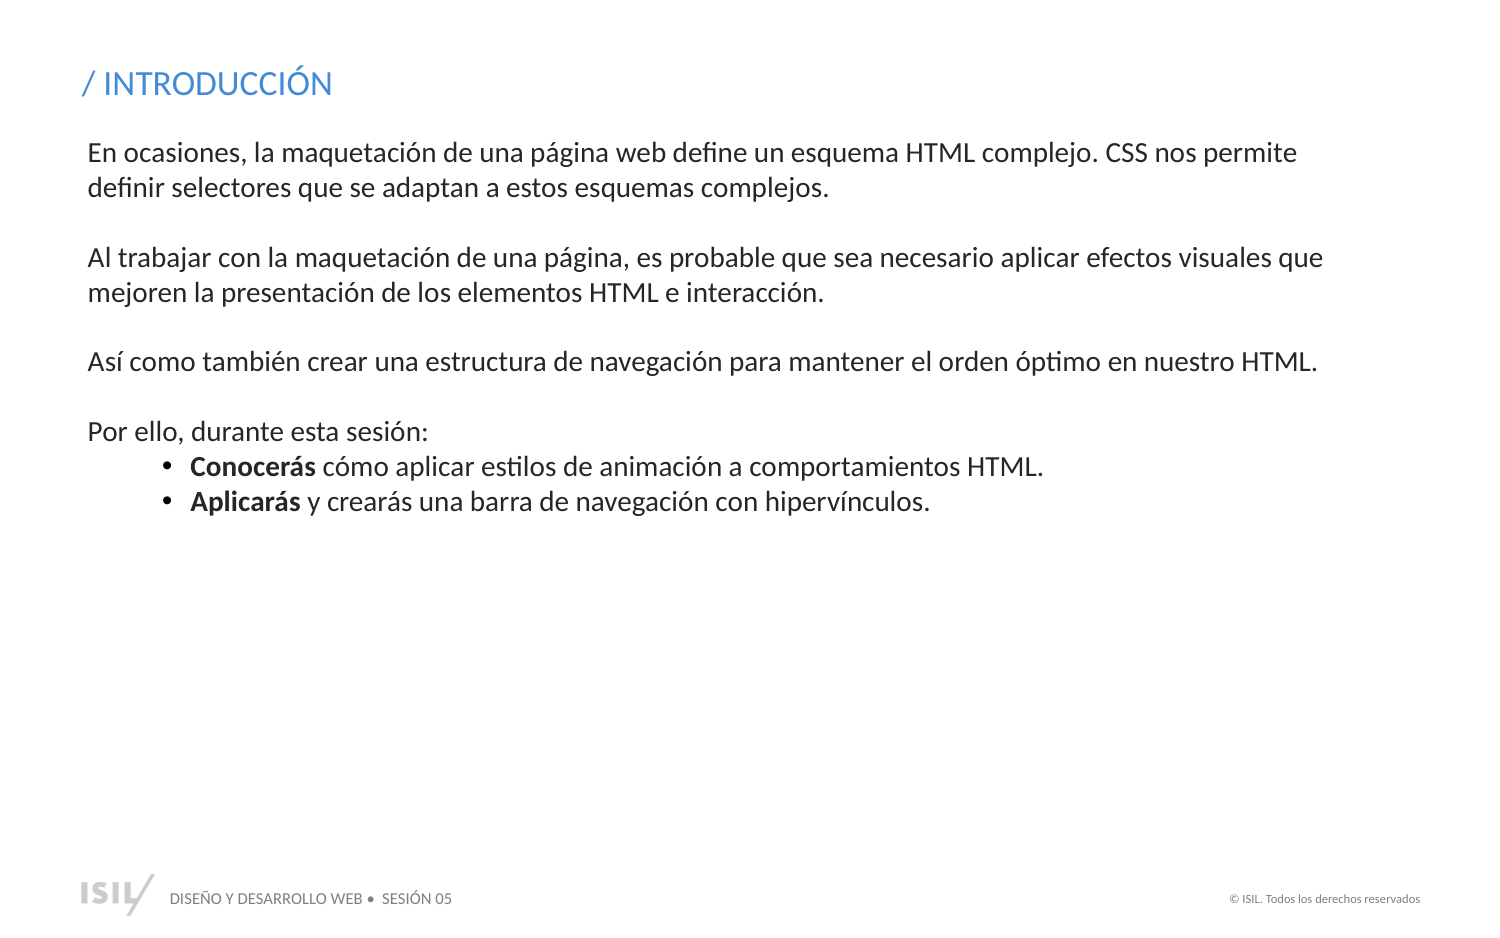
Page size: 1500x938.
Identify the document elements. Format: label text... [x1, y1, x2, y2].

text_box En ocasiones, la maquetación de una página web define un esquema HTML complejo. CSS nos permite definir selectores que se adaptan a estos esquemas complejos. Al trabajar con la maquetación de una página, es probable que sea necesario aplicar efectos visuales que mejoren la presentación de los elementos HTML e interacción. Así como también crear una estructura de navegación para mantener el orden óptimo en nuestro HTML. Por ello, durante esta sesión: Conocerás cómo aplicar estilos de animación a comportamientos HTML. Aplicarás y crearás una barra de navegación con hipervínculos. [85, 132, 1372, 518]
text_box / INTRODUCCIÓN [66, 52, 1249, 111]
